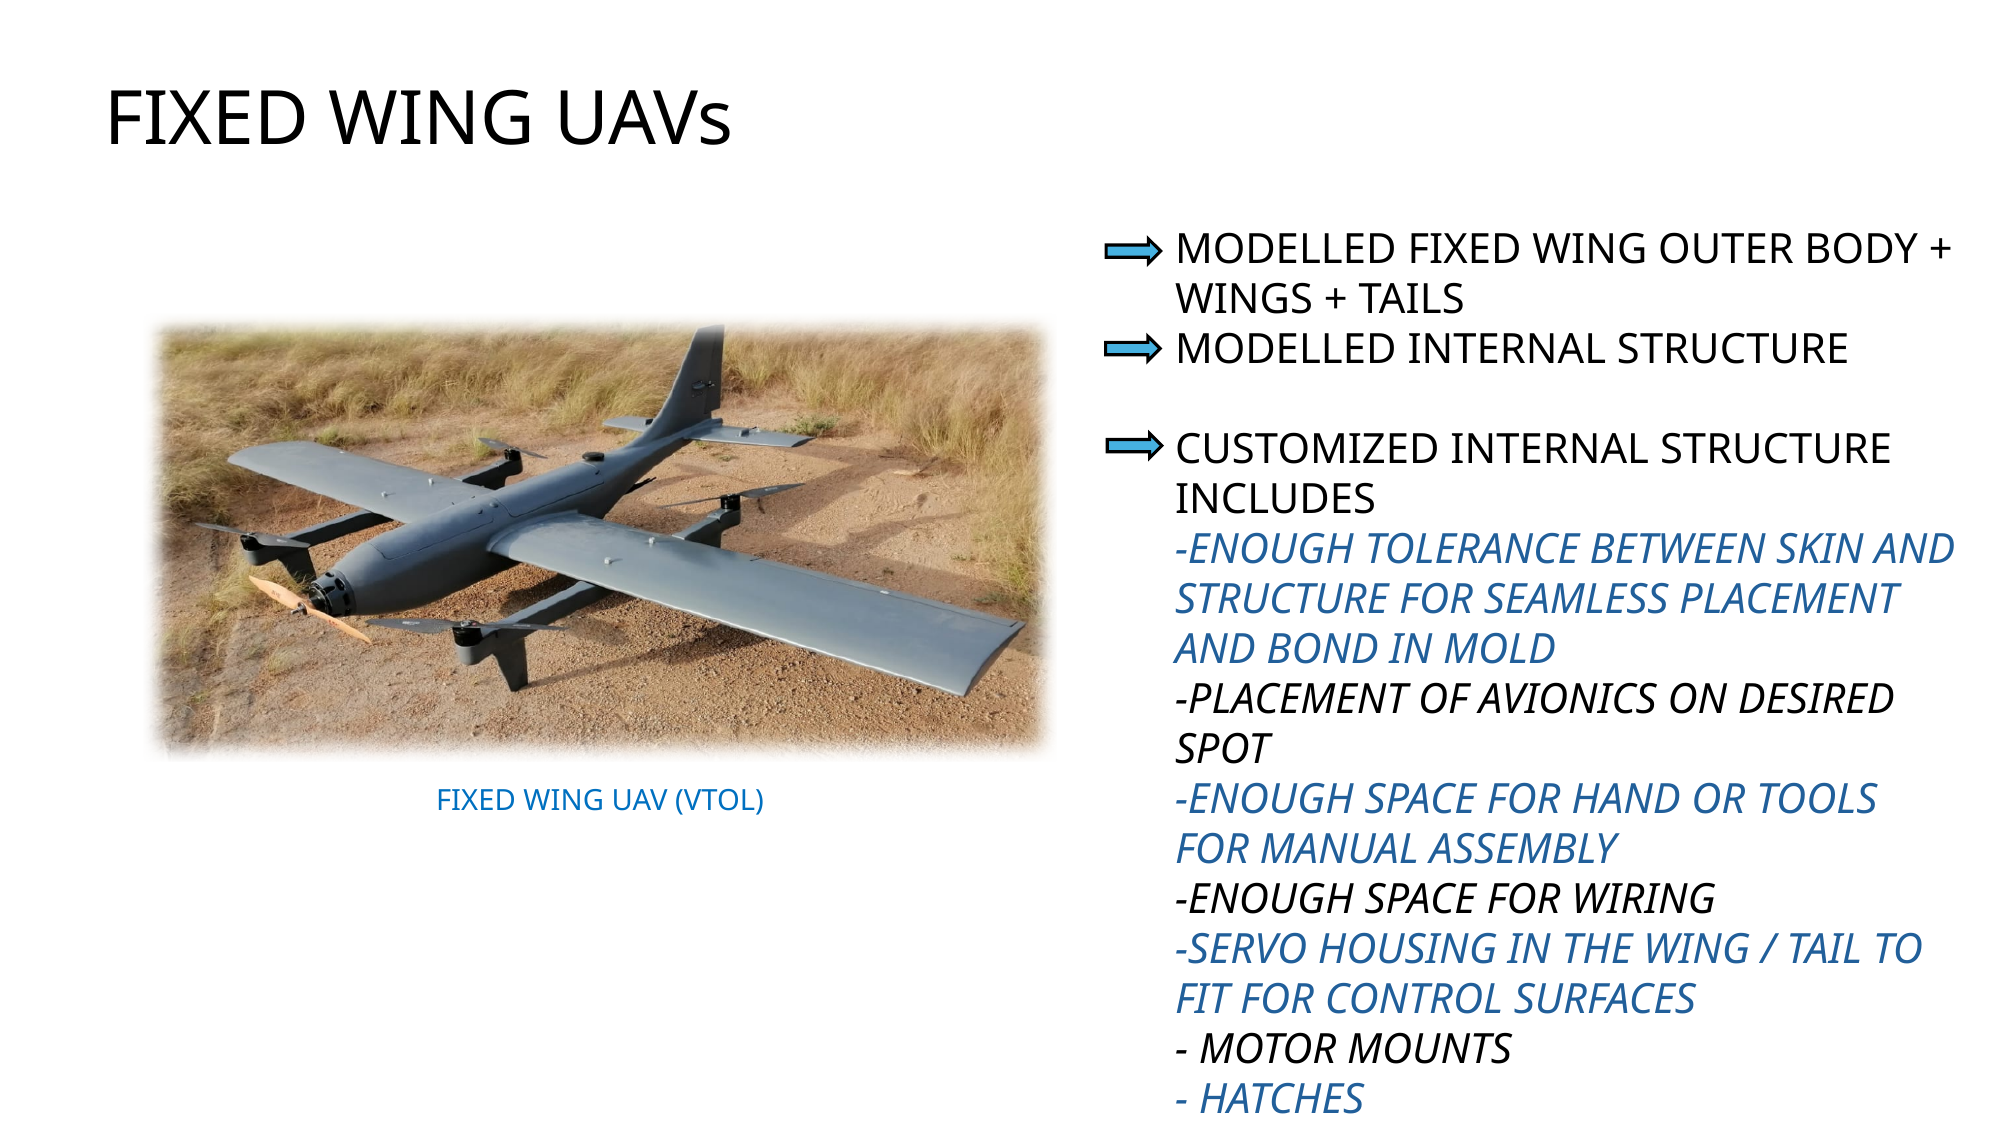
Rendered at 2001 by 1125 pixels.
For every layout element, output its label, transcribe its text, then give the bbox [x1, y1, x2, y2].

text_box FIXED WING UAV (VTOL) [306, 773, 893, 824]
picture [142, 312, 1057, 763]
text_box MODELLED FIXED WING OUTER BODY + WINGS + TAILS MODELLED INTERNAL STRUCTURE CUSTOMIZED INTERNAL STRUCTURE INCLUDES -ENOUGH TOLERANCE BETWEEN SKIN AND STRUCTURE FOR SEAMLESS PLACEMENT AND BOND IN MOLD -PLACEMENT OF AVIONICS ON DESIRED SPOT -ENOUGH SPACE FOR HAND OR TOOLS FOR MANUAL ASSEMBLY -ENOUGH SPACE FOR WIRING -SERVO HOUSING IN THE WING / TAIL TO FIT FOR CONTROL SURFACES - MOTOR MOUNTS - HATCHES [1160, 214, 1975, 1125]
text_box [1104, 235, 1163, 268]
title FIXED WING UAVs [89, 54, 1590, 169]
text_box [1104, 332, 1163, 365]
text_box [1105, 429, 1165, 462]
